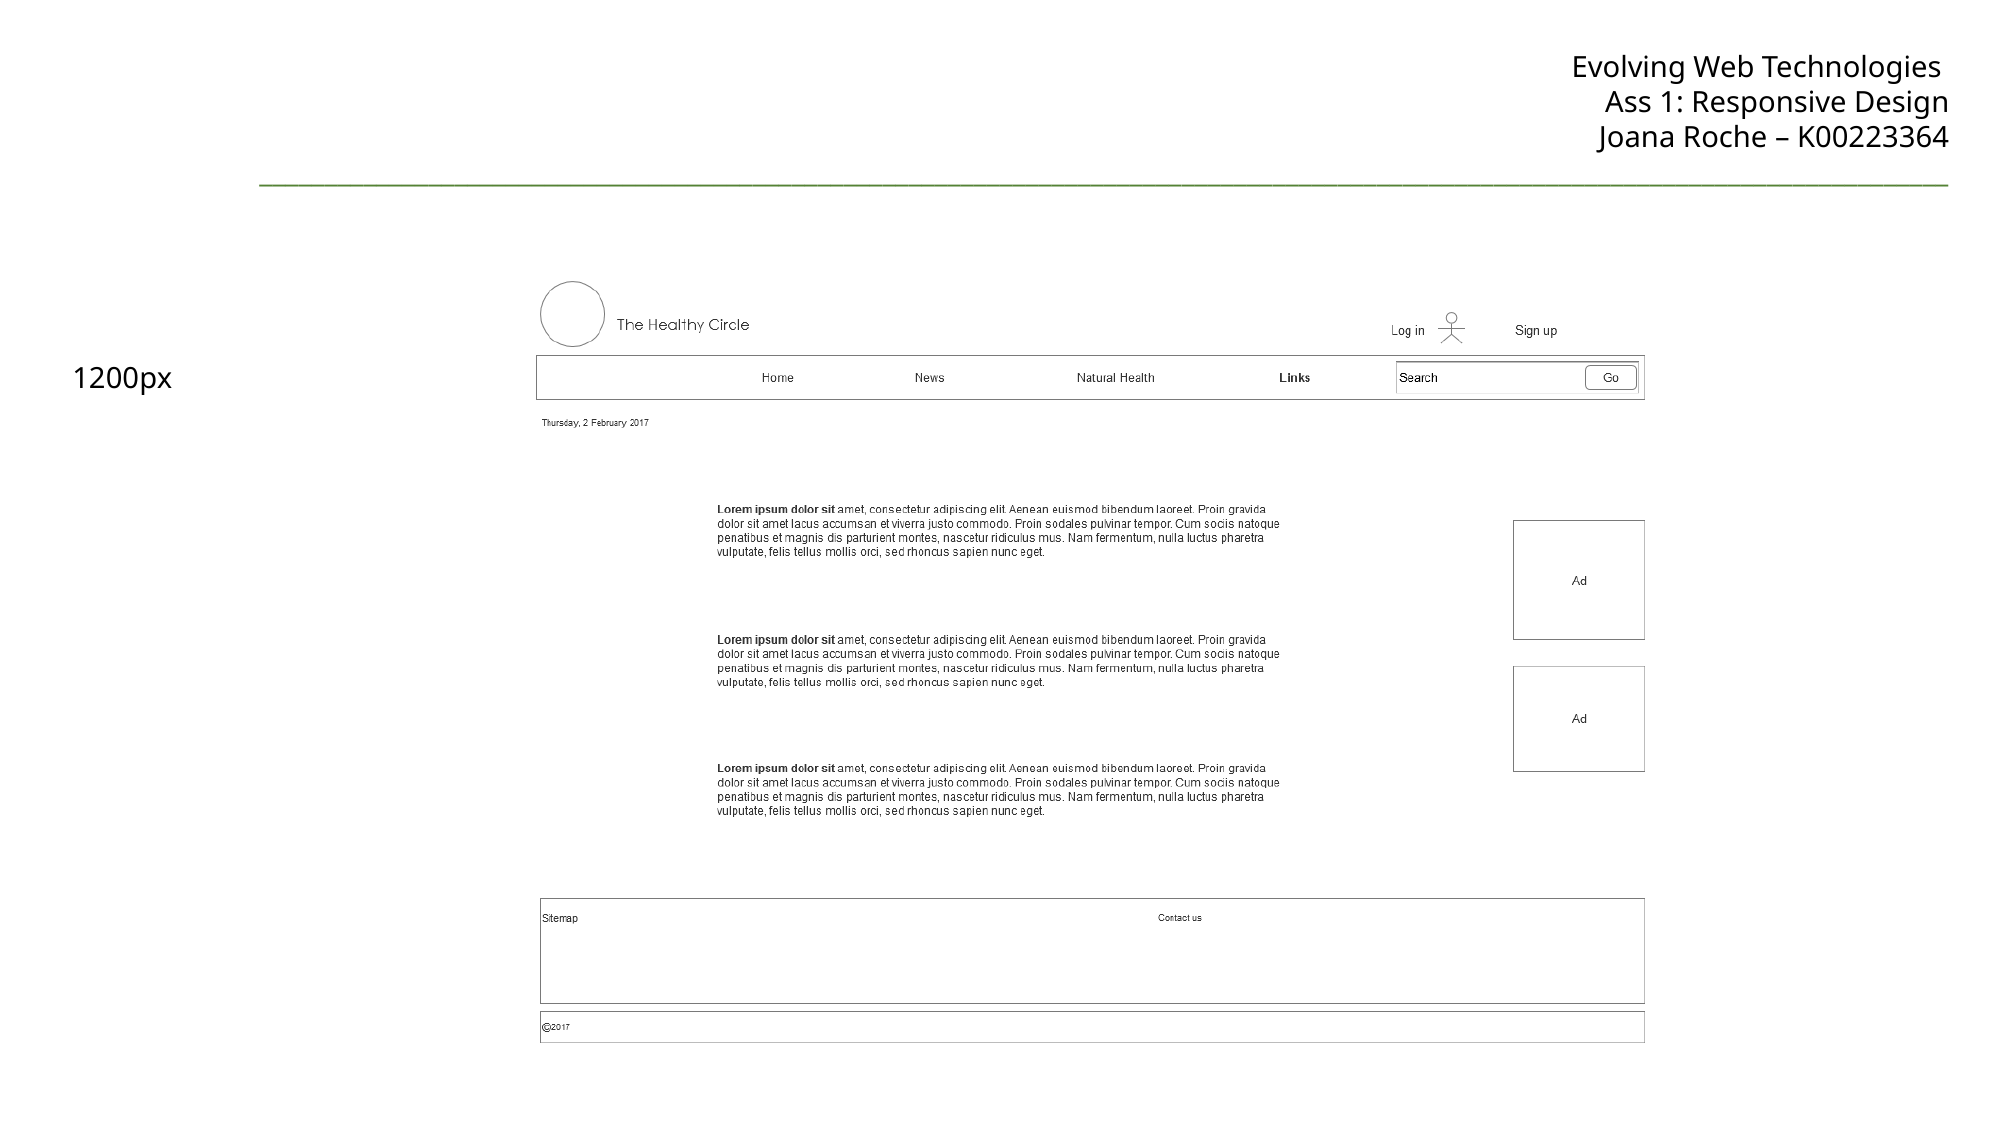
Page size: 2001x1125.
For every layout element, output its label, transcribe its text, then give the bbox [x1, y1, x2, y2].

picture [347, 222, 1645, 1043]
text_box 1200px [57, 352, 321, 403]
text_box Evolving Web Technologies Ass 1: Responsive Design Joana Roche – K00223364 __________________________________________________________________________________________________________________________________ [35, 40, 1965, 336]
